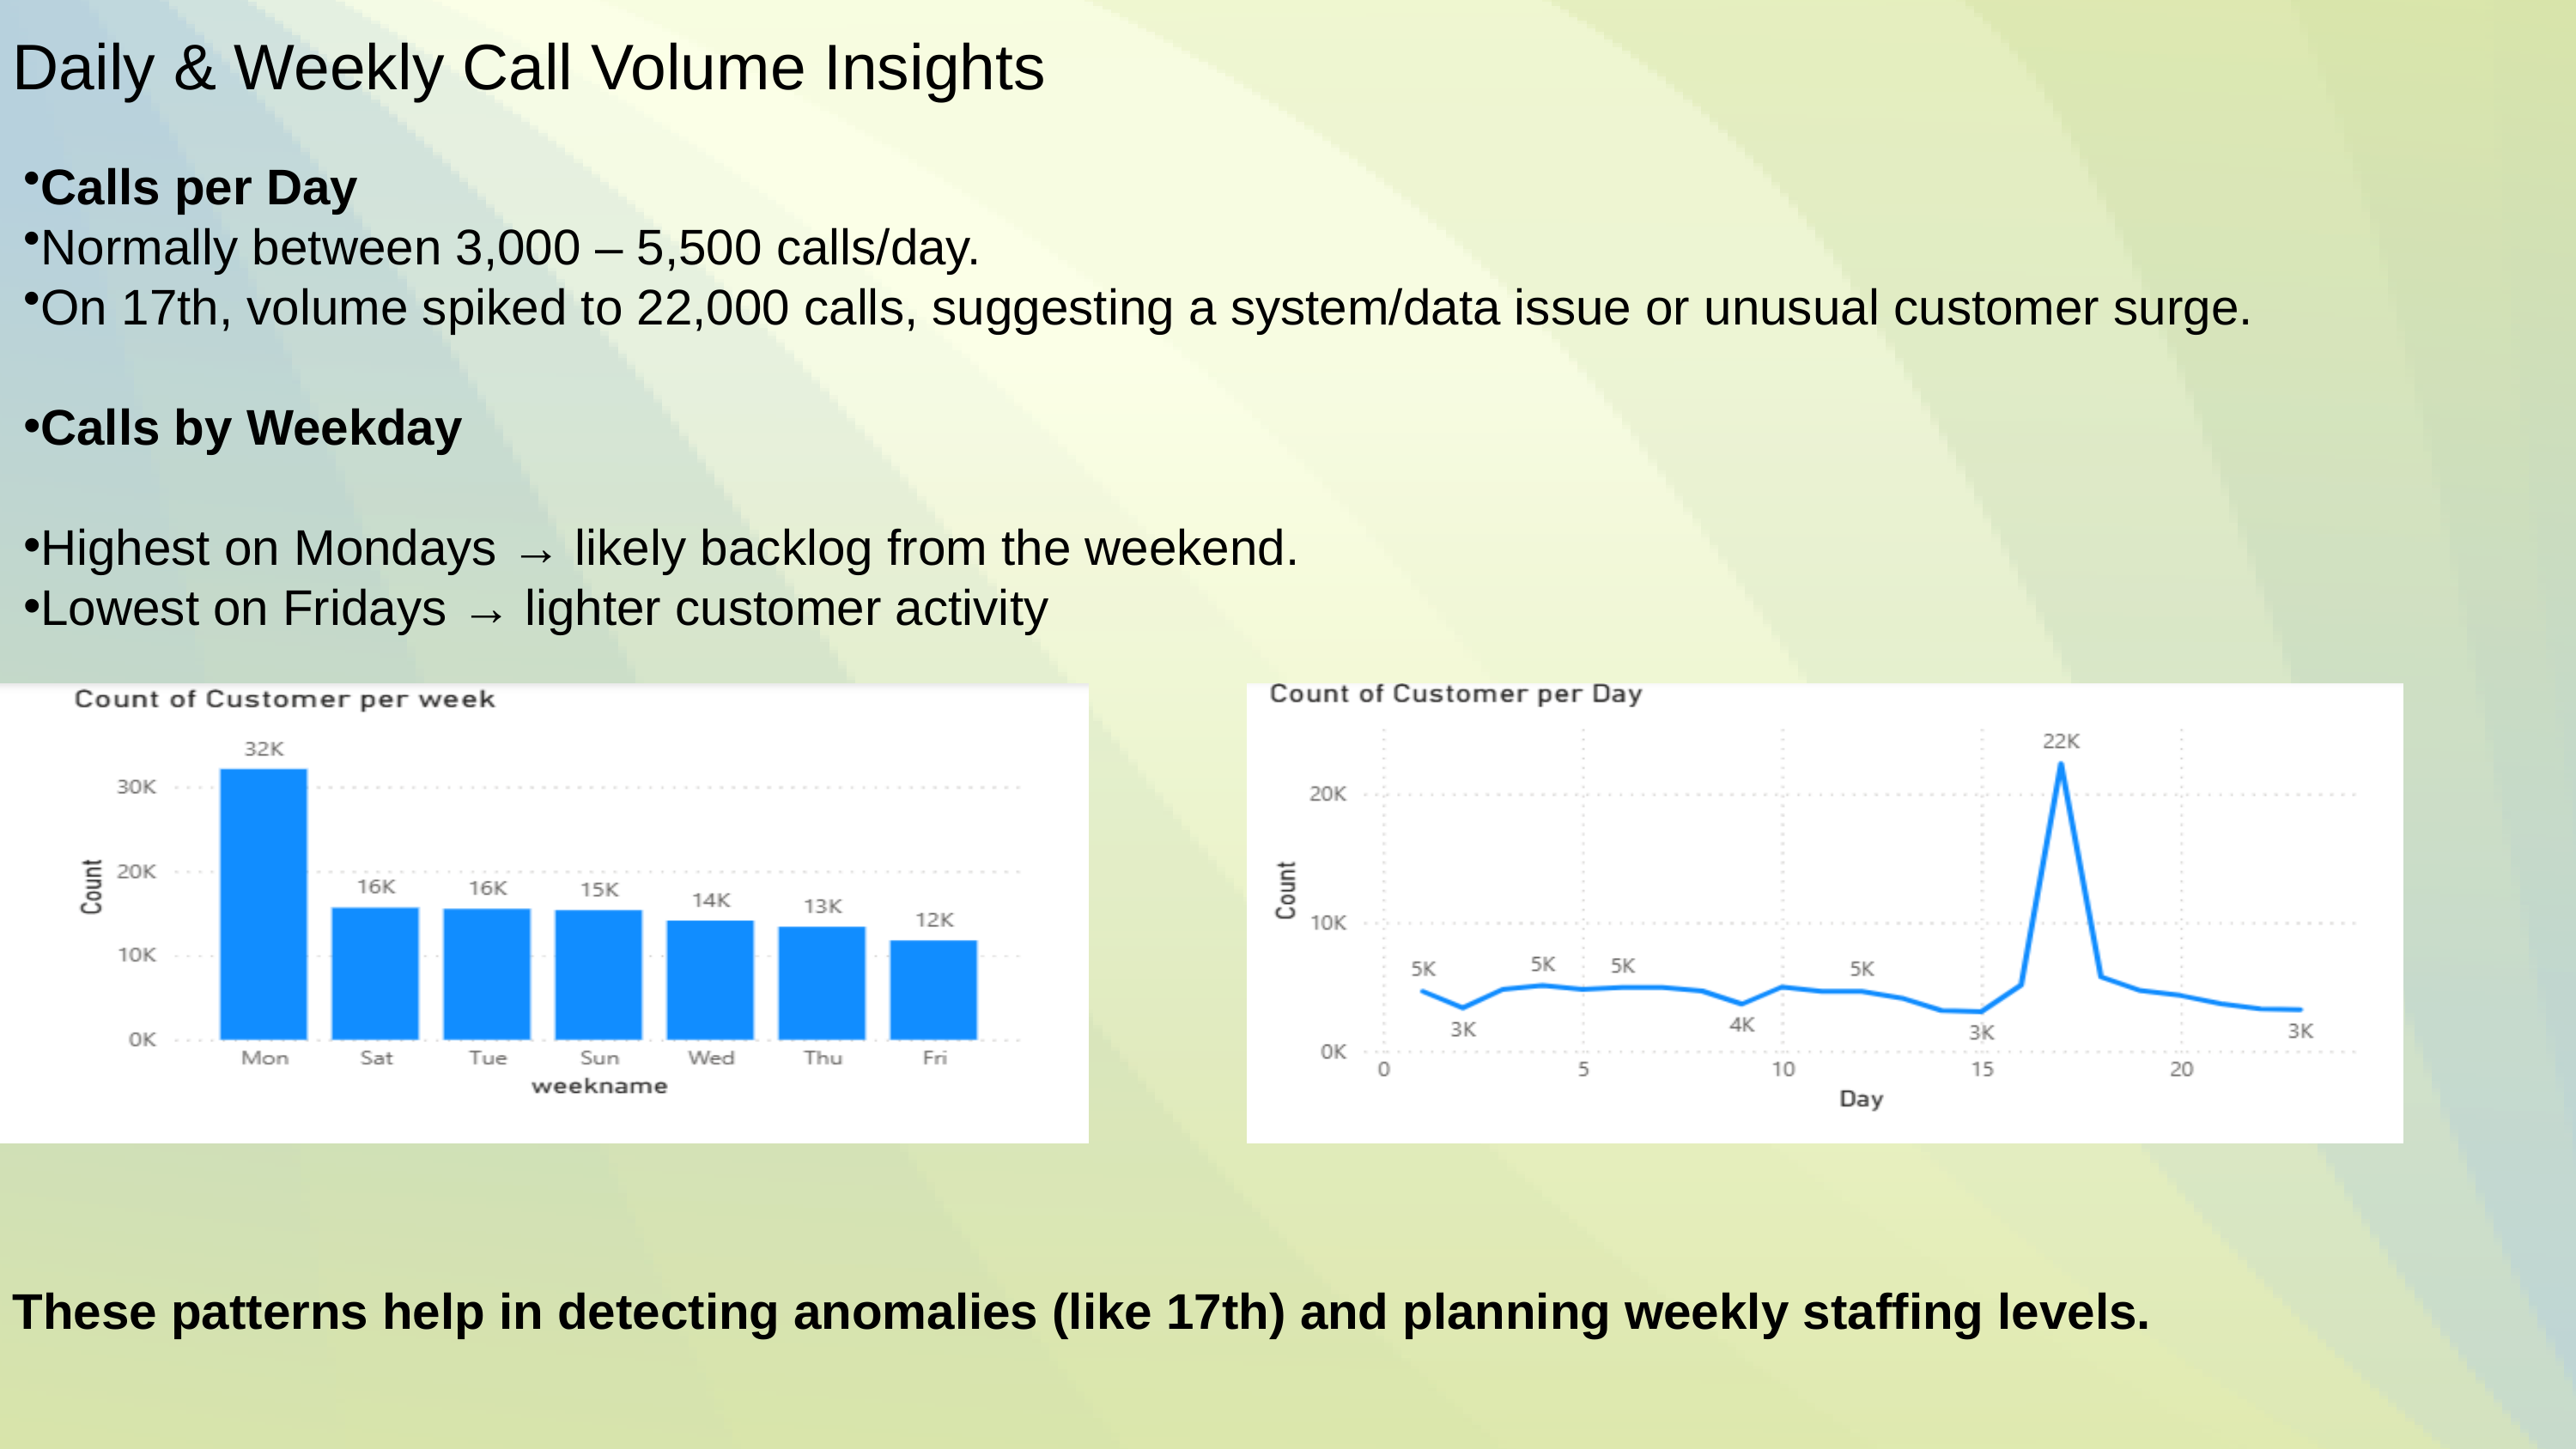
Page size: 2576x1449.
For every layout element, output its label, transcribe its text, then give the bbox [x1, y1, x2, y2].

text_box Calls per Day Normally between 3,000 – 5,500 calls/day. On 17th, volume spiked to 22,000 calls, suggesting a system/data issue or unusual customer surge. Calls by Weekday Highest on Mondays → likely backlog from the weekend. Lowest on Fridays → lighter customer activity [10, 148, 2269, 642]
text_box These patterns help in detecting anomalies (like 17th) and planning weekly staffing levels. [0, 1272, 2359, 1346]
text_box [0, 0, 2576, 1449]
text_box Daily & Weekly Call Volume Insights [0, 18, 1117, 109]
picture [0, 683, 1089, 1143]
picture [1247, 683, 2403, 1143]
